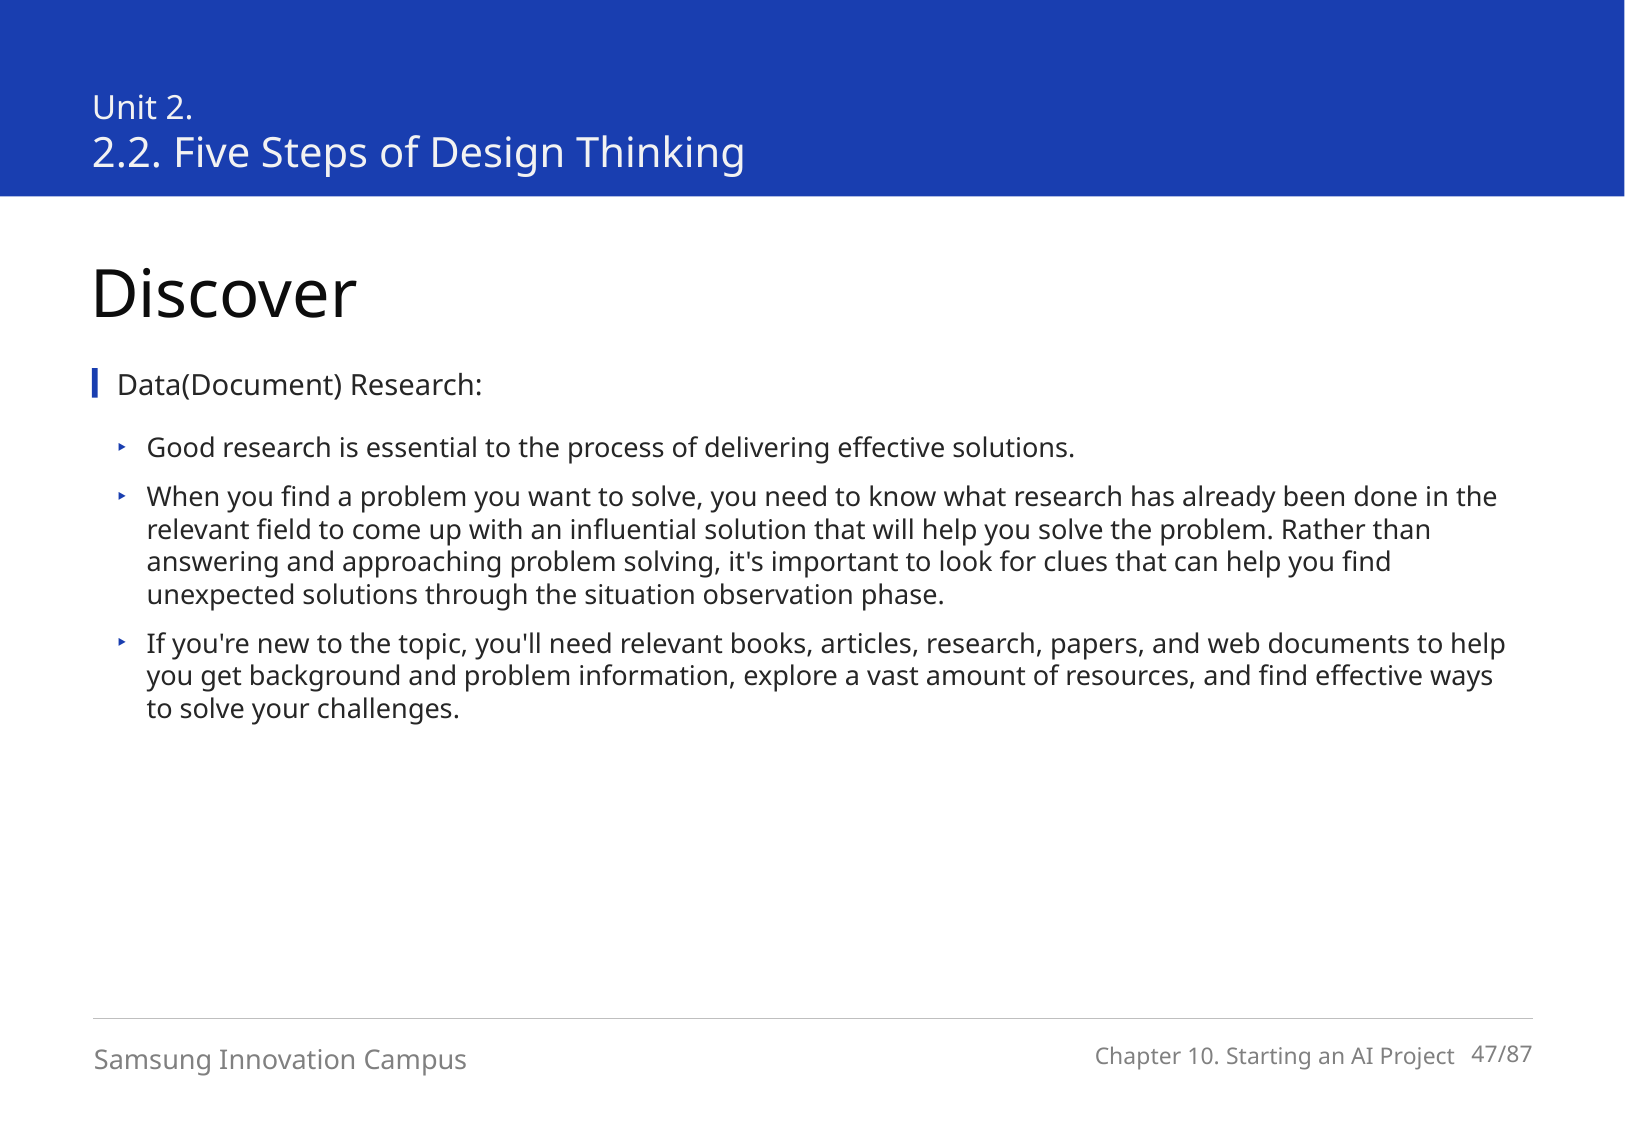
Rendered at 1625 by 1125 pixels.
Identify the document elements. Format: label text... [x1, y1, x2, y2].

text_box Good research is essential to the process of delivering effective solutions. When you find a problem you want to solve, you need to know what research has already been done in the relevant field to come up with an influential solution that will help you solve the problem. Rather than answering and approaching problem solving, it's important to look for clues that can help you find unexpected solutions through the situation observation phase. If you're new to the topic, you'll need relevant books, articles, research, papers, and web documents to help you get background and problem information, explore a vast amount of resources, and find effective ways to solve your challenges. [116, 418, 1533, 736]
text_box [91, 366, 1533, 402]
text_box Discover [89, 250, 1534, 332]
text_box Unit 2. 2.2. Five Steps of Design Thinking [91, 85, 1048, 177]
